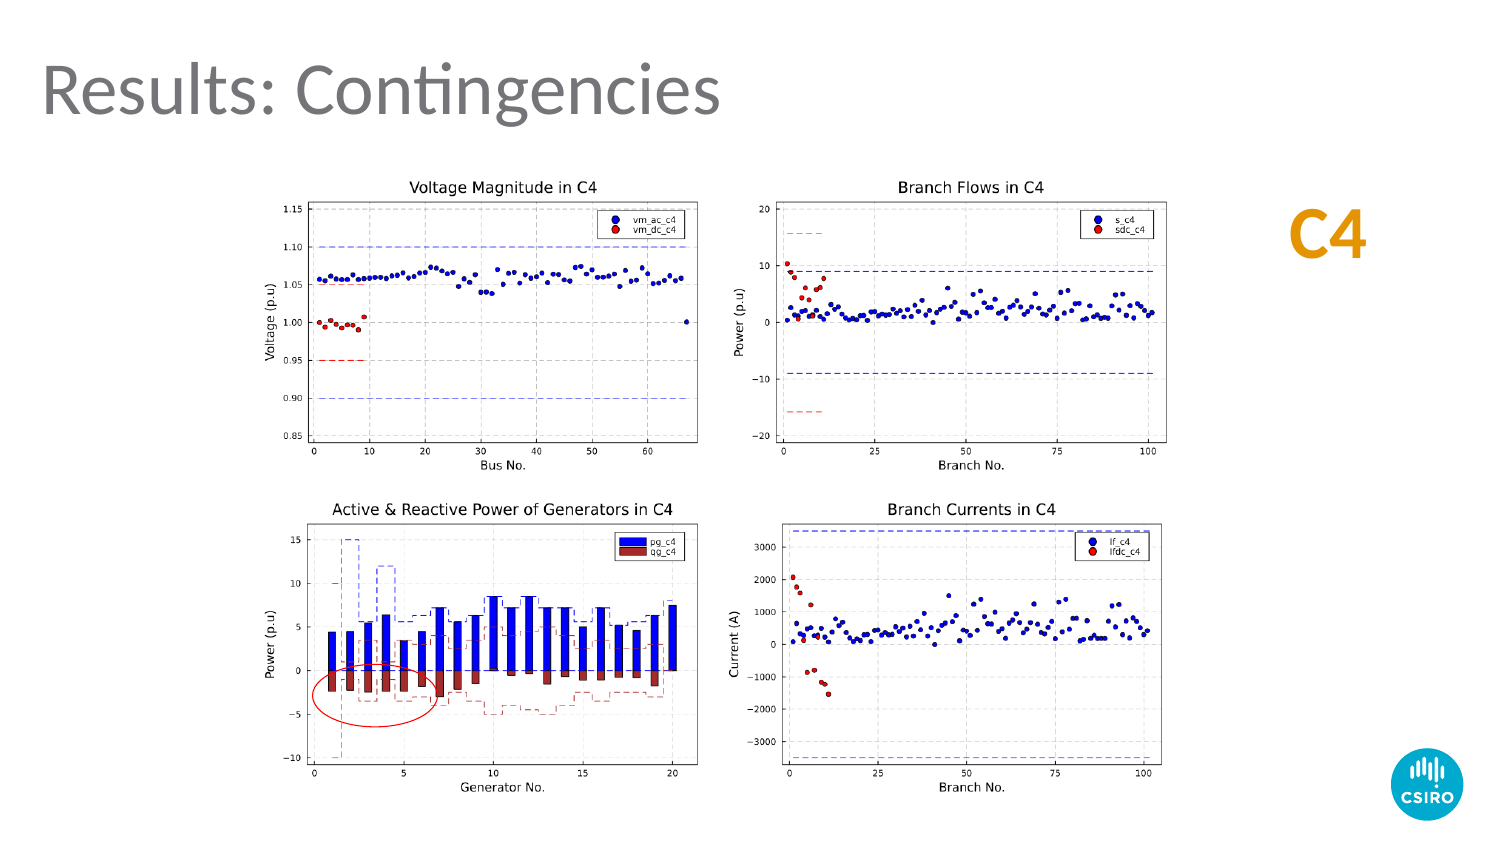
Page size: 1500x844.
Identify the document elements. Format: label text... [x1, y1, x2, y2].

picture [262, 501, 706, 798]
title Results: Contingencies [41, 39, 1459, 145]
text_box C4 [1274, 175, 1413, 281]
picture [262, 178, 706, 475]
picture [730, 178, 1175, 475]
picture [726, 501, 1170, 798]
